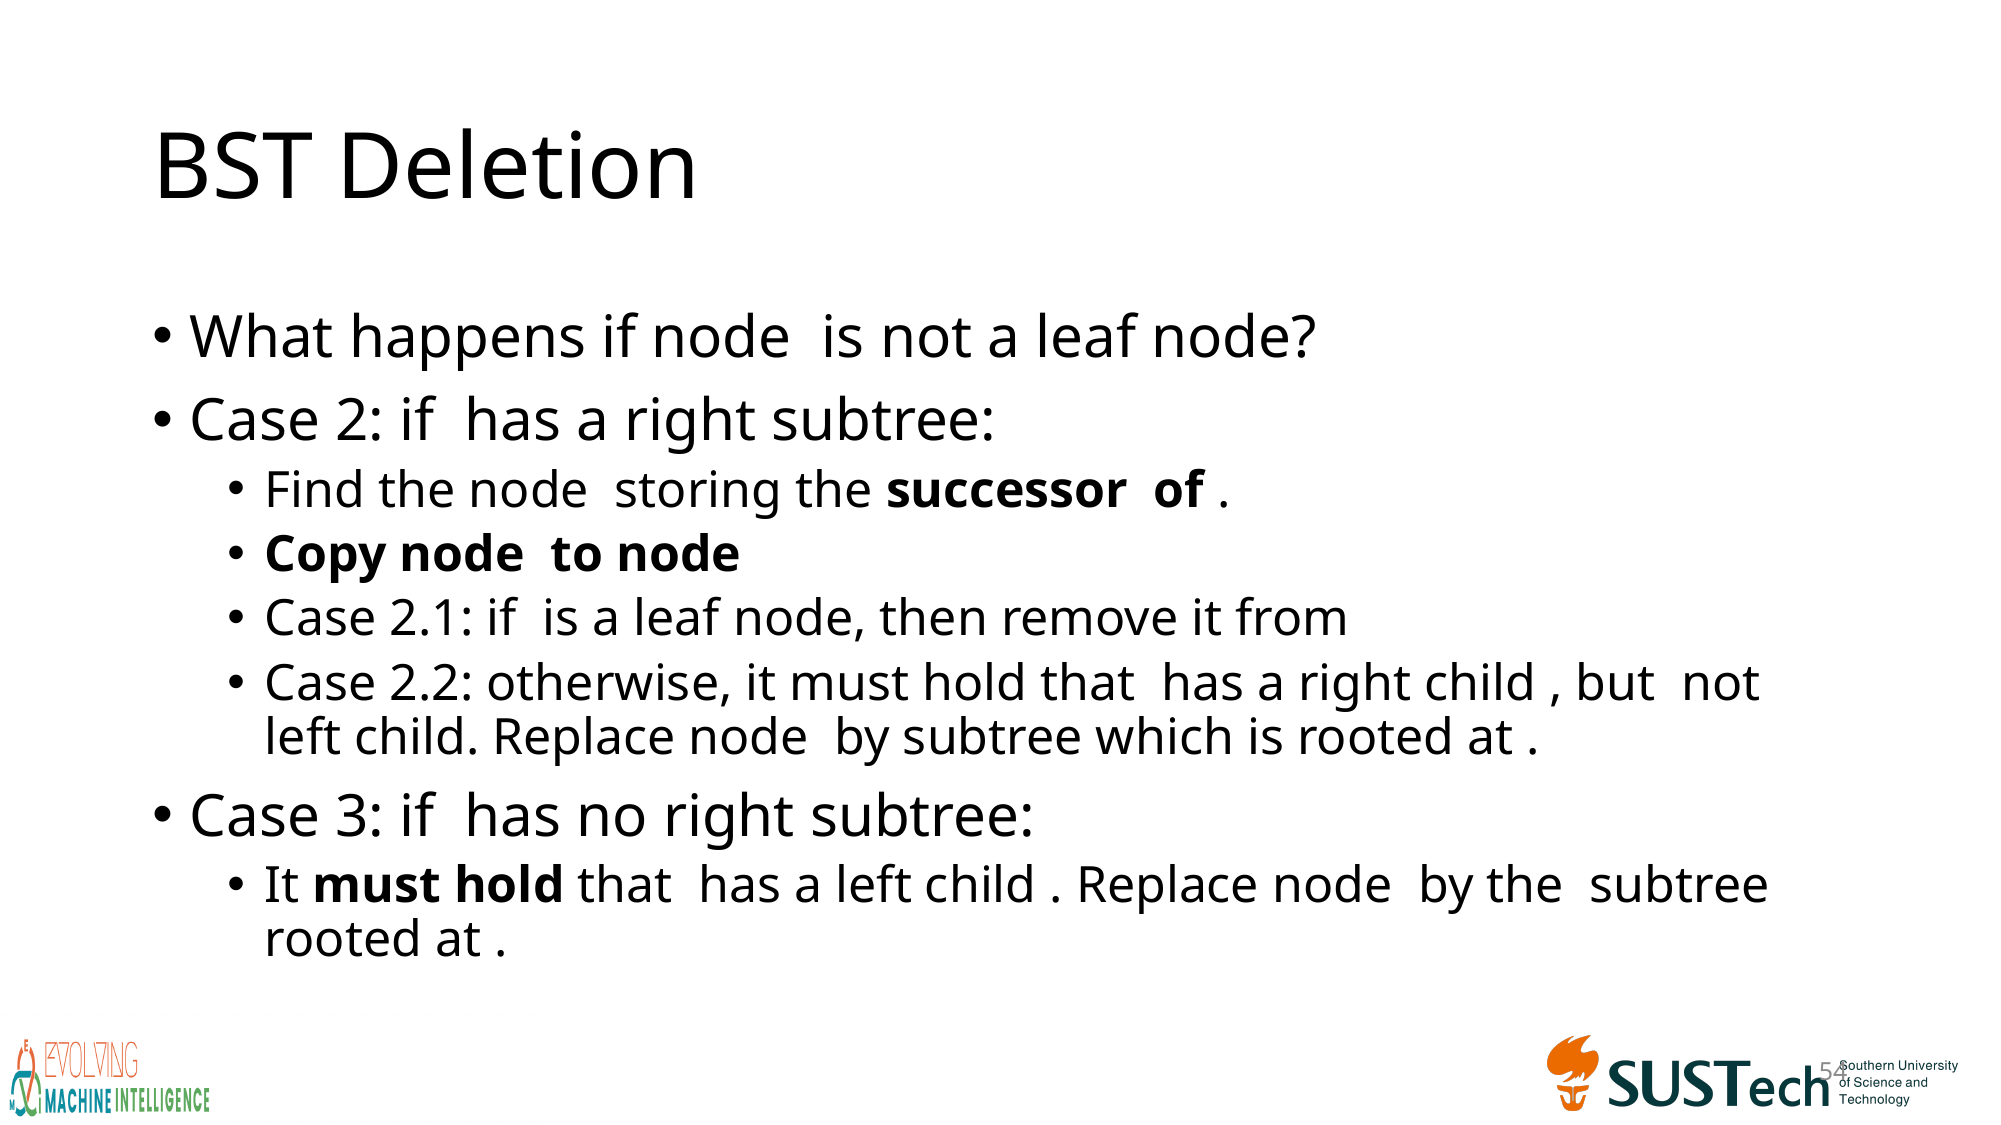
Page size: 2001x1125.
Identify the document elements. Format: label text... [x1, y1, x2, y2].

title BST Deletion [137, 59, 1863, 278]
picture [0, 1012, 547, 1125]
slide_number 54 [1412, 1042, 1863, 1103]
picture [1547, 1035, 1958, 1111]
